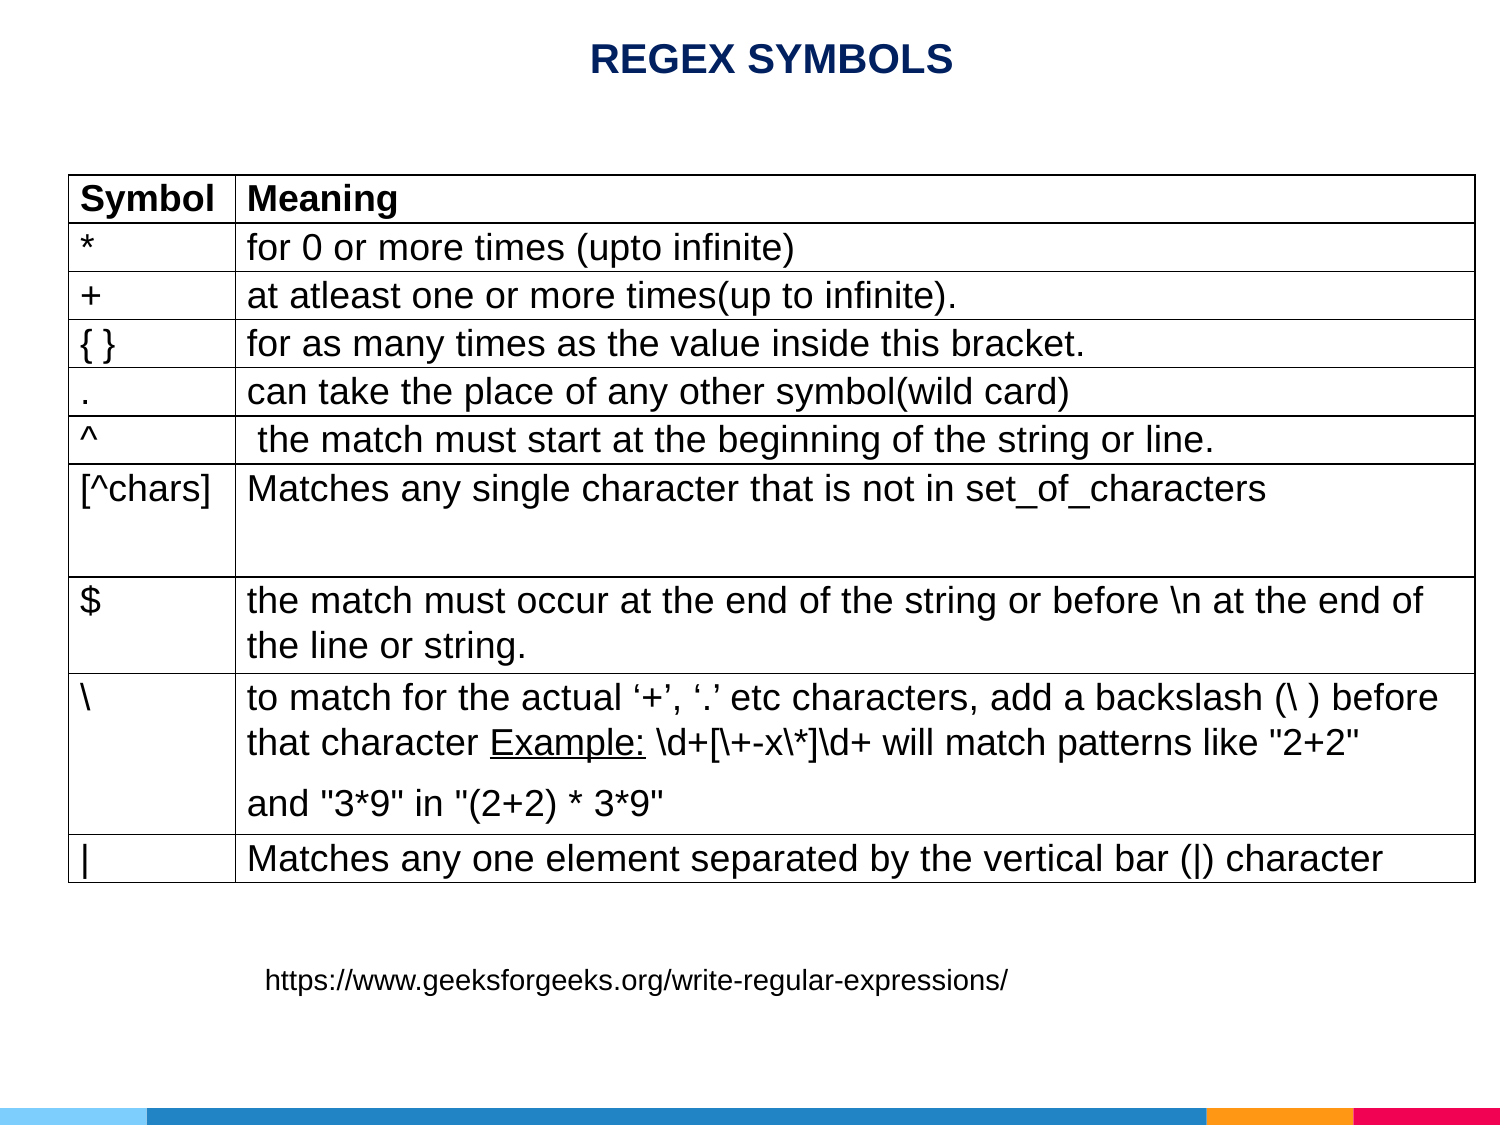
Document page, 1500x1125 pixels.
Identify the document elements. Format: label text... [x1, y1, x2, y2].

table_cell for as many times as the value inside this bracket. [236, 320, 1474, 367]
table_cell ^ [69, 417, 235, 463]
table_cell can take the place of any other symbol(wild card) [236, 368, 1474, 415]
table_cell Matches any single character that is not in set_of_characters [236, 465, 1474, 576]
table_cell Matches any one element separated by the vertical bar (|) character [236, 835, 1474, 882]
table_header Symbol [69, 176, 235, 222]
table_cell at atleast one or more times(up to infinite). [236, 272, 1474, 319]
table_cell . [69, 368, 235, 415]
text_box REGEX SYMBOLS [574, 24, 1188, 90]
table_cell [^chars] [69, 465, 235, 576]
table_cell + [69, 272, 235, 319]
table_cell to match for the actual ‘+’, ‘.’ etc characters, add a backslash (\ ) before that character Example: \d+[\+-x\*]\d+ will match patterns like "2+2" and "3*9" in "(2+2) * 3*9" [236, 674, 1474, 834]
table_cell | [69, 835, 235, 882]
table_cell { } [69, 320, 235, 367]
table_cell the match must start at the beginning of the string or line. [236, 417, 1474, 463]
table_cell the match must occur at the end of the string or before \n at the end of the line or string. [236, 578, 1474, 673]
table_cell \ [69, 674, 235, 834]
table_cell * [69, 224, 235, 271]
table_cell $ [69, 578, 235, 673]
text_box https://www.geeksforgeeks.org/write-regular-expressions/ [249, 954, 1500, 1004]
table_header Meaning [236, 176, 1474, 222]
table_cell for 0 or more times (upto infinite) [236, 224, 1474, 271]
